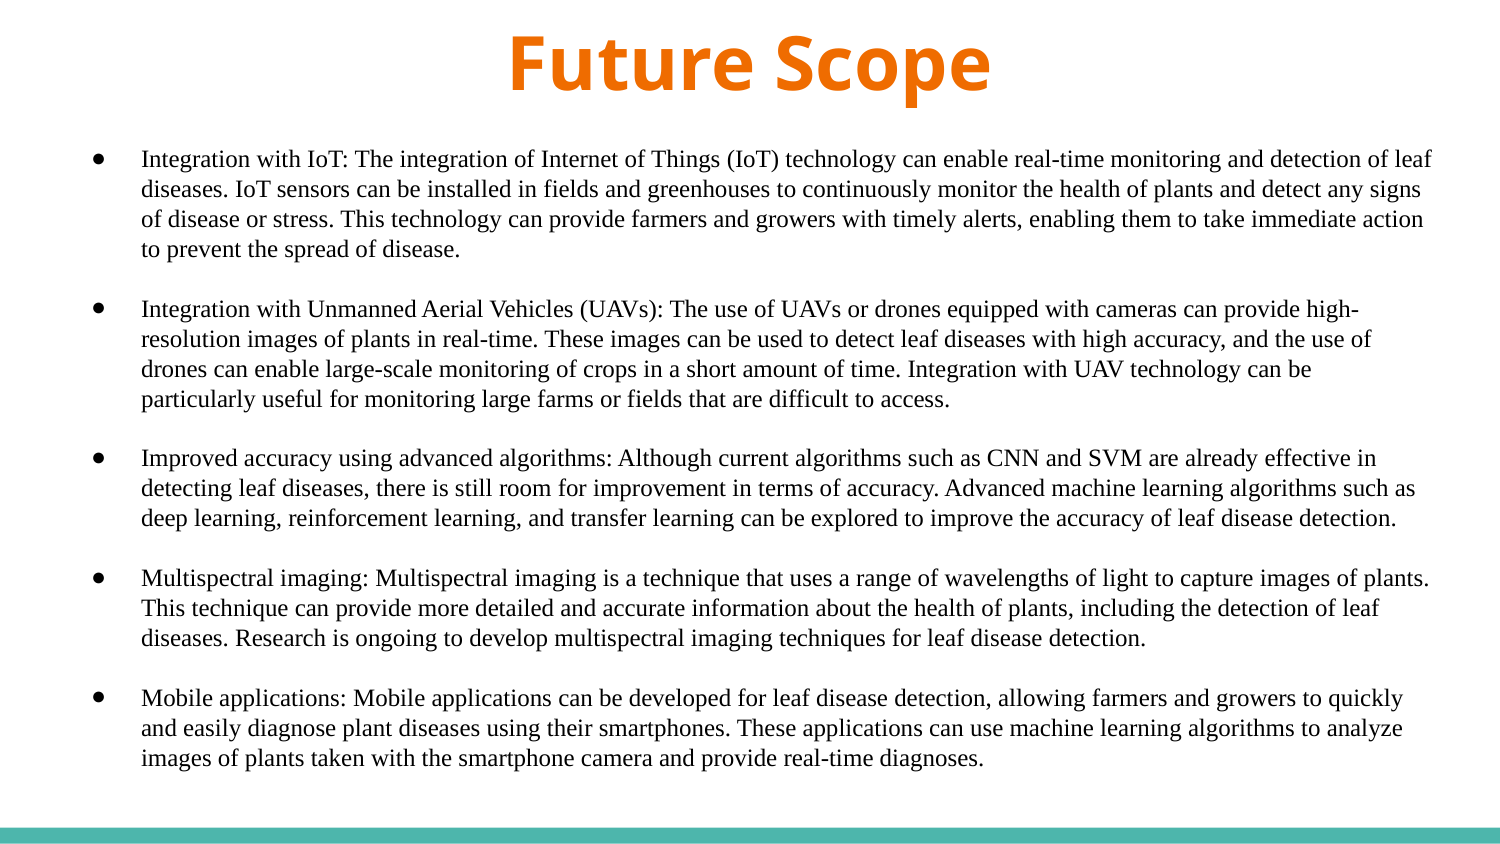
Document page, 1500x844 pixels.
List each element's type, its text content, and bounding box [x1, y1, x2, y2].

title Future Scope [51, 0, 1449, 117]
list Integration with IoT: The integration of Internet of Things (IoT) technology can enable real-time monitoring and detection of leaf diseases. IoT sensors can be installed in fields and greenhouses to continuously monitor the health of plants and detect any signs of disease or stress. This technology can provide farmers and growers with timely alerts, enabling them to take immediate action to prevent the spread of disease. Integration with Unmanned Aerial Vehicles (UAVs): The use of UAVs or drones equipped with cameras can provide high-resolution images of plants in real-time. These images can be used to detect leaf diseases with high accuracy, and the use of drones can enable large-scale monitoring of crops in a short amount of time. Integration with UAV technology can be particularly useful for monitoring large farms or fields that are difficult to access. Improved accuracy using advanced algorithms: Although current algorithms such as CNN and SVM are already effective in detecting leaf diseases, there is still room for improvement in terms of accuracy. Advanced machine learning algorithms such as deep learning, reinforcement learning, and transfer learning can be explored to improve the accuracy of leaf disease detection. Multispectral imaging: Multispectral imaging is a technique that uses a range of wavelengths of light to capture images of plants. This technique can provide more detailed and accurate information about the health of plants, including the detection of leaf diseases. Research is ongoing to develop multispectral imaging techniques for leaf disease detection. Mobile applications: Mobile applications can be developed for leaf disease detection, allowing farmers and growers to quickly and easily diagnose plant diseases using their smartphones. These applications can use machine learning algorithms to analyze images of plants taken with the smartphone camera and provide real-time diagnoses. [51, 127, 1449, 790]
